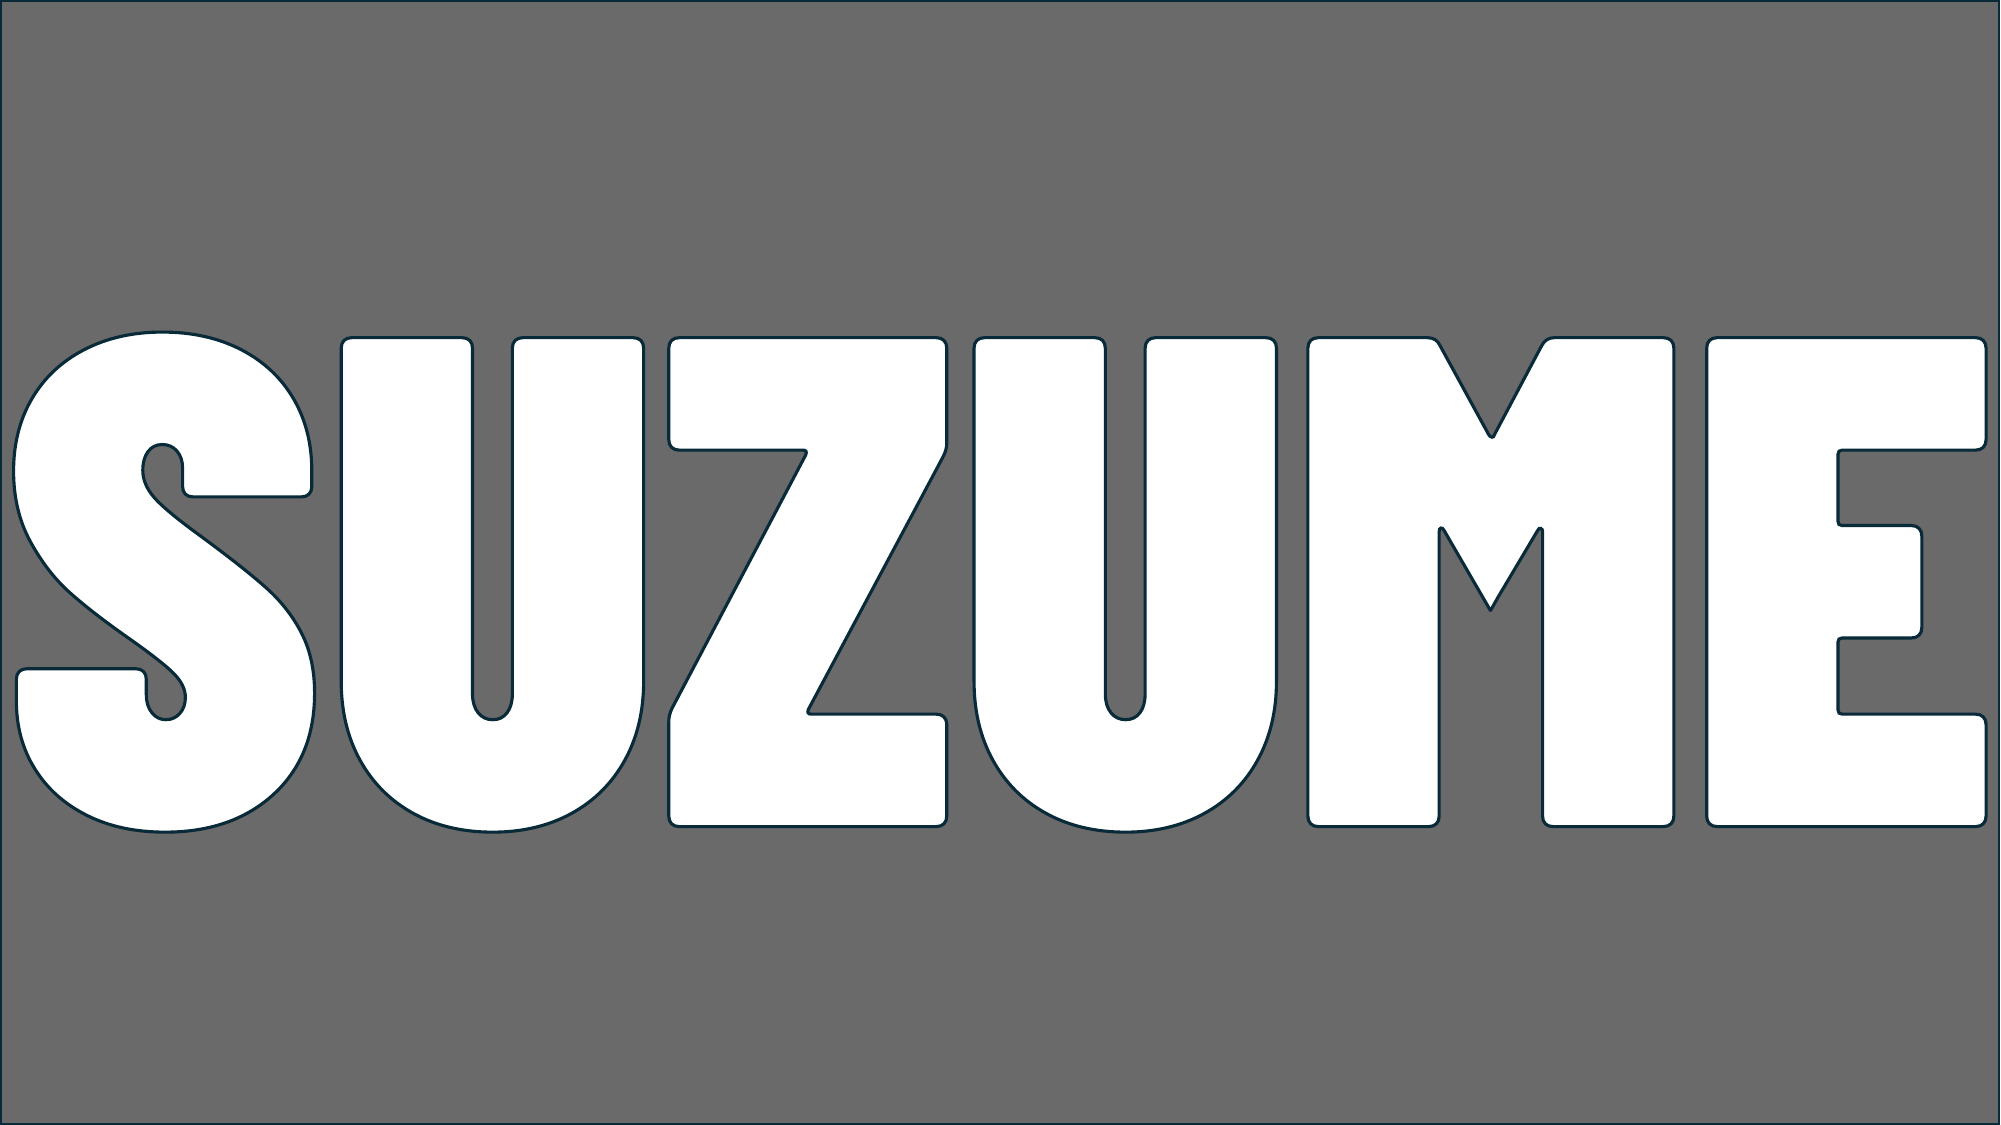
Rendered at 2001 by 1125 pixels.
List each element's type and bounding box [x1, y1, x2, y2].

text_box [0, 0, 436, 1125]
text_box [1563, 0, 2000, 1125]
text_box [436, 0, 1563, 1125]
